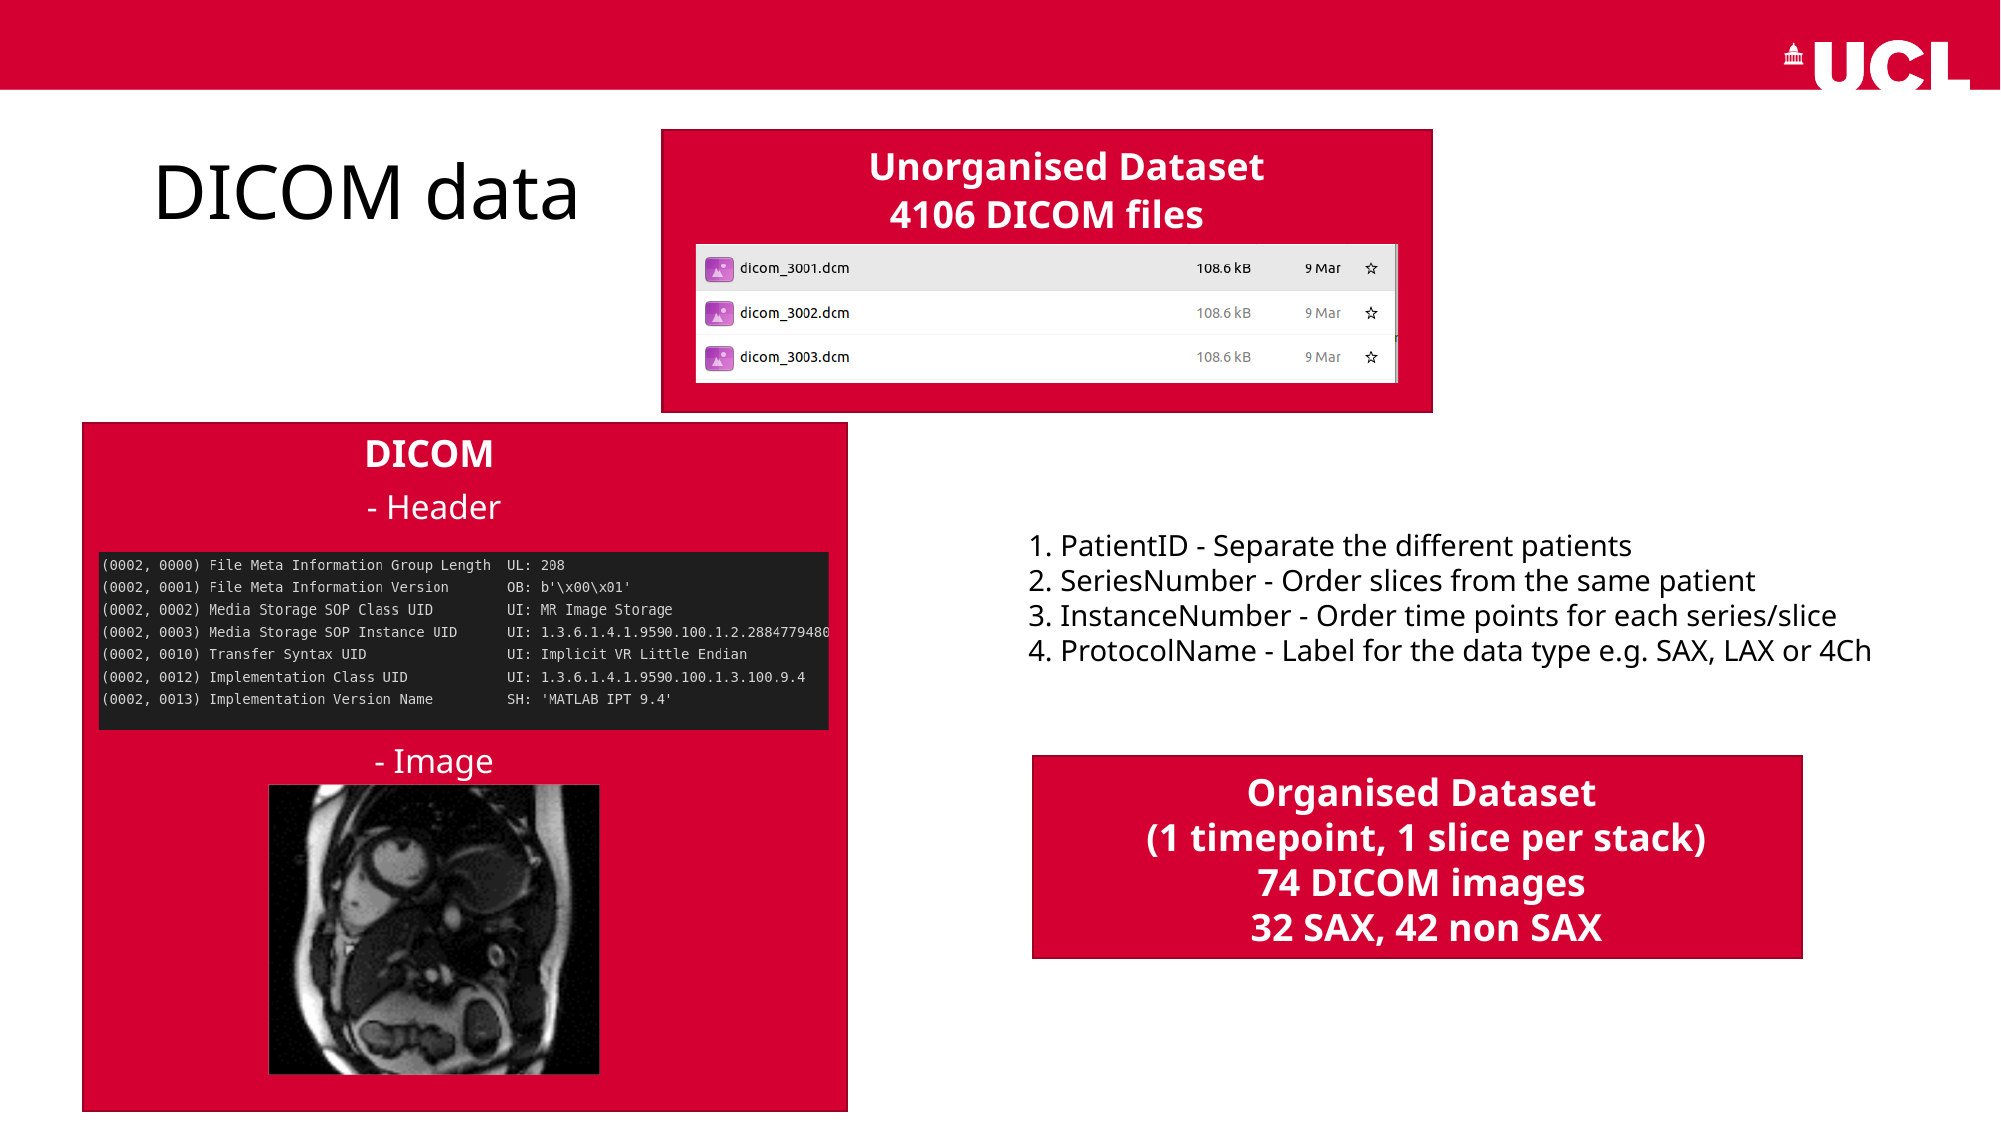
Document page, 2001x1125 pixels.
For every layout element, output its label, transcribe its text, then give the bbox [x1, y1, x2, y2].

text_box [1032, 756, 1802, 1005]
text_box PatientID - Separate the different patients SeriesNumber - Order slices from the same patient InstanceNumber - Order time points for each series/slice ProtocolName - Label for the data type e.g. SAX, LAX or 4Ch [1013, 520, 1941, 675]
picture [0, 0, 2001, 90]
title DICOM data [137, 118, 1863, 271]
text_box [662, 130, 1432, 412]
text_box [82, 422, 848, 1111]
